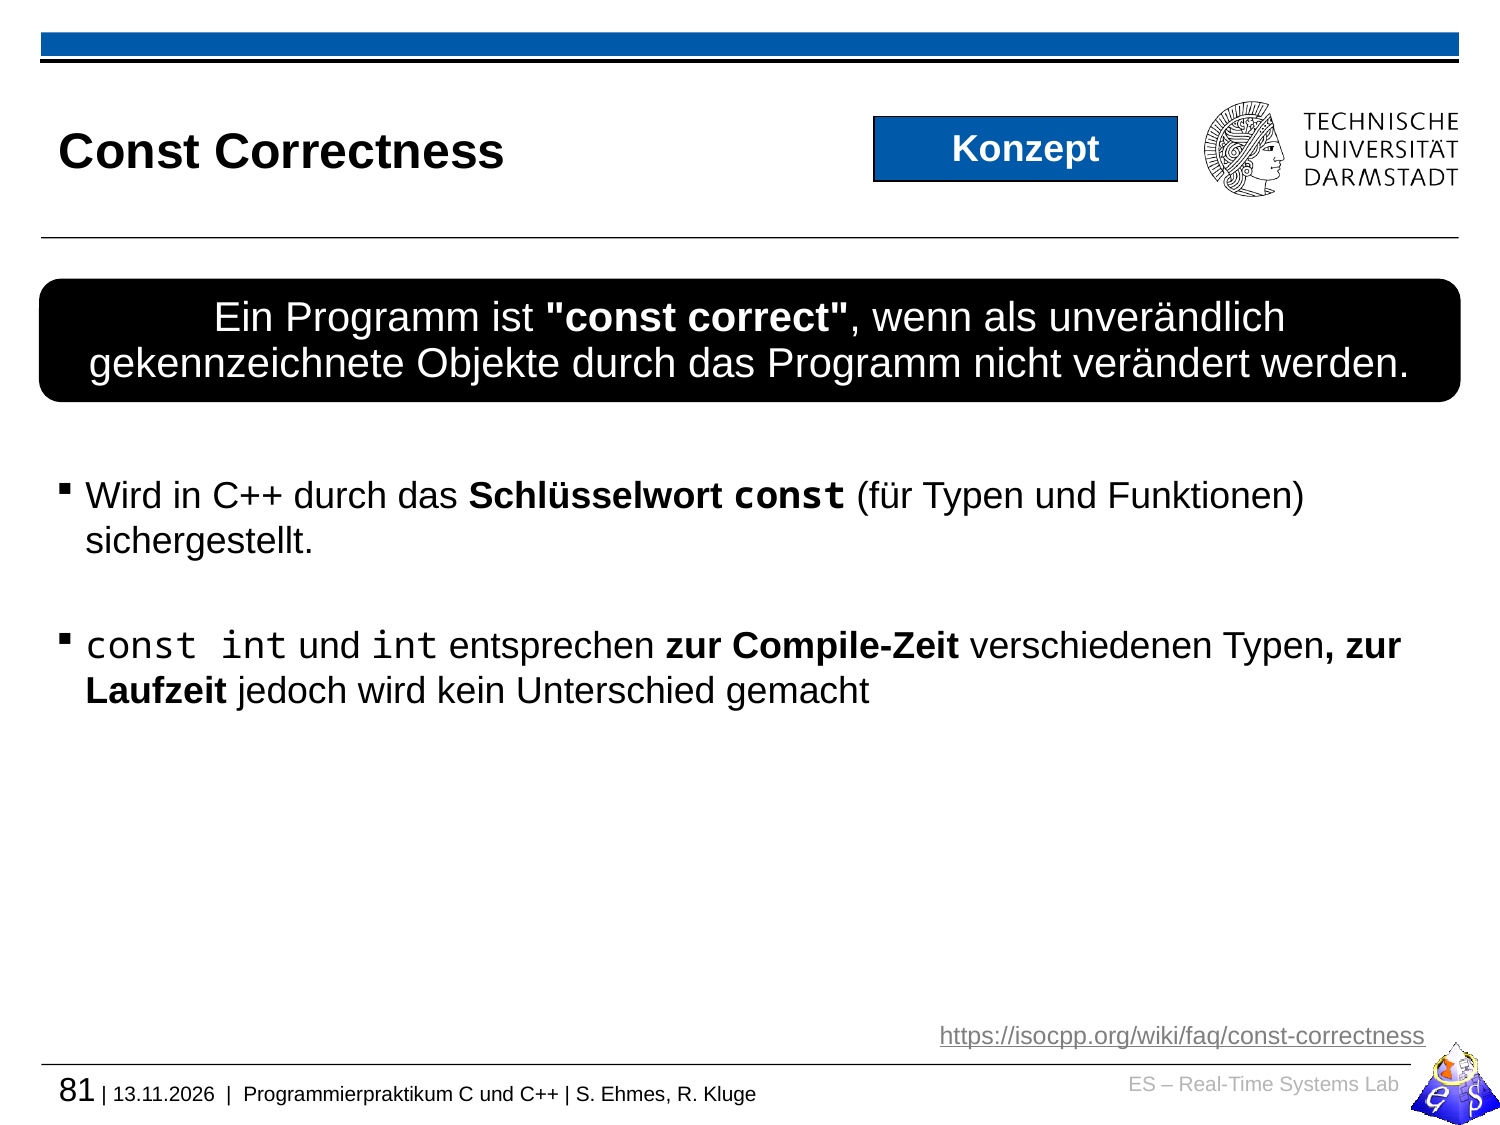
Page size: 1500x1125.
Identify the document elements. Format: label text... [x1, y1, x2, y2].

text_box https://isocpp.org/wiki/faq/const-correctness [690, 1015, 1441, 1058]
picture [1411, 1041, 1500, 1125]
text_box Konzept [873, 116, 1178, 182]
picture [1187, 84, 1483, 214]
title Const Correctness [58, 80, 1187, 218]
text_box Ein Programm ist "const correct", wenn als unverändlich gekennzeichnete Objekte durch das Programm nicht verändert werden. [38, 278, 1461, 403]
list Wird in C++ durch das Schlüsselwort const (für Typen und Funktionen) sichergestellt. const int und int entsprechen zur Compile-Zeit verschiedenen Typen, zur Laufzeit jedoch wird kein Unterschied gemacht [41, 463, 1459, 1059]
